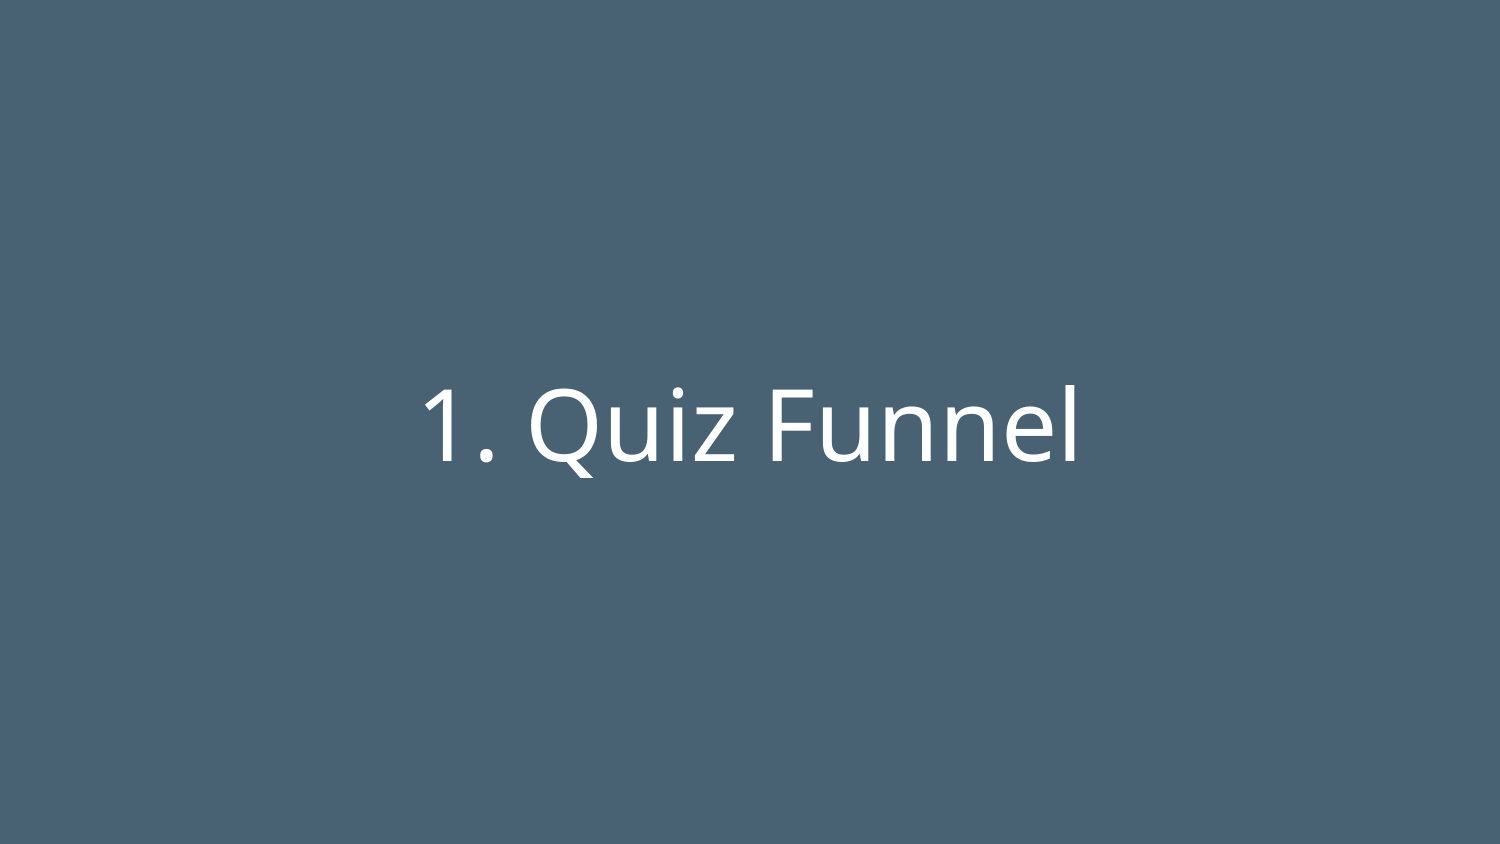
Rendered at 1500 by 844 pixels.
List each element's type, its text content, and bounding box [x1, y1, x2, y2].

text_box 1. Quiz Funnel [123, 253, 1377, 591]
